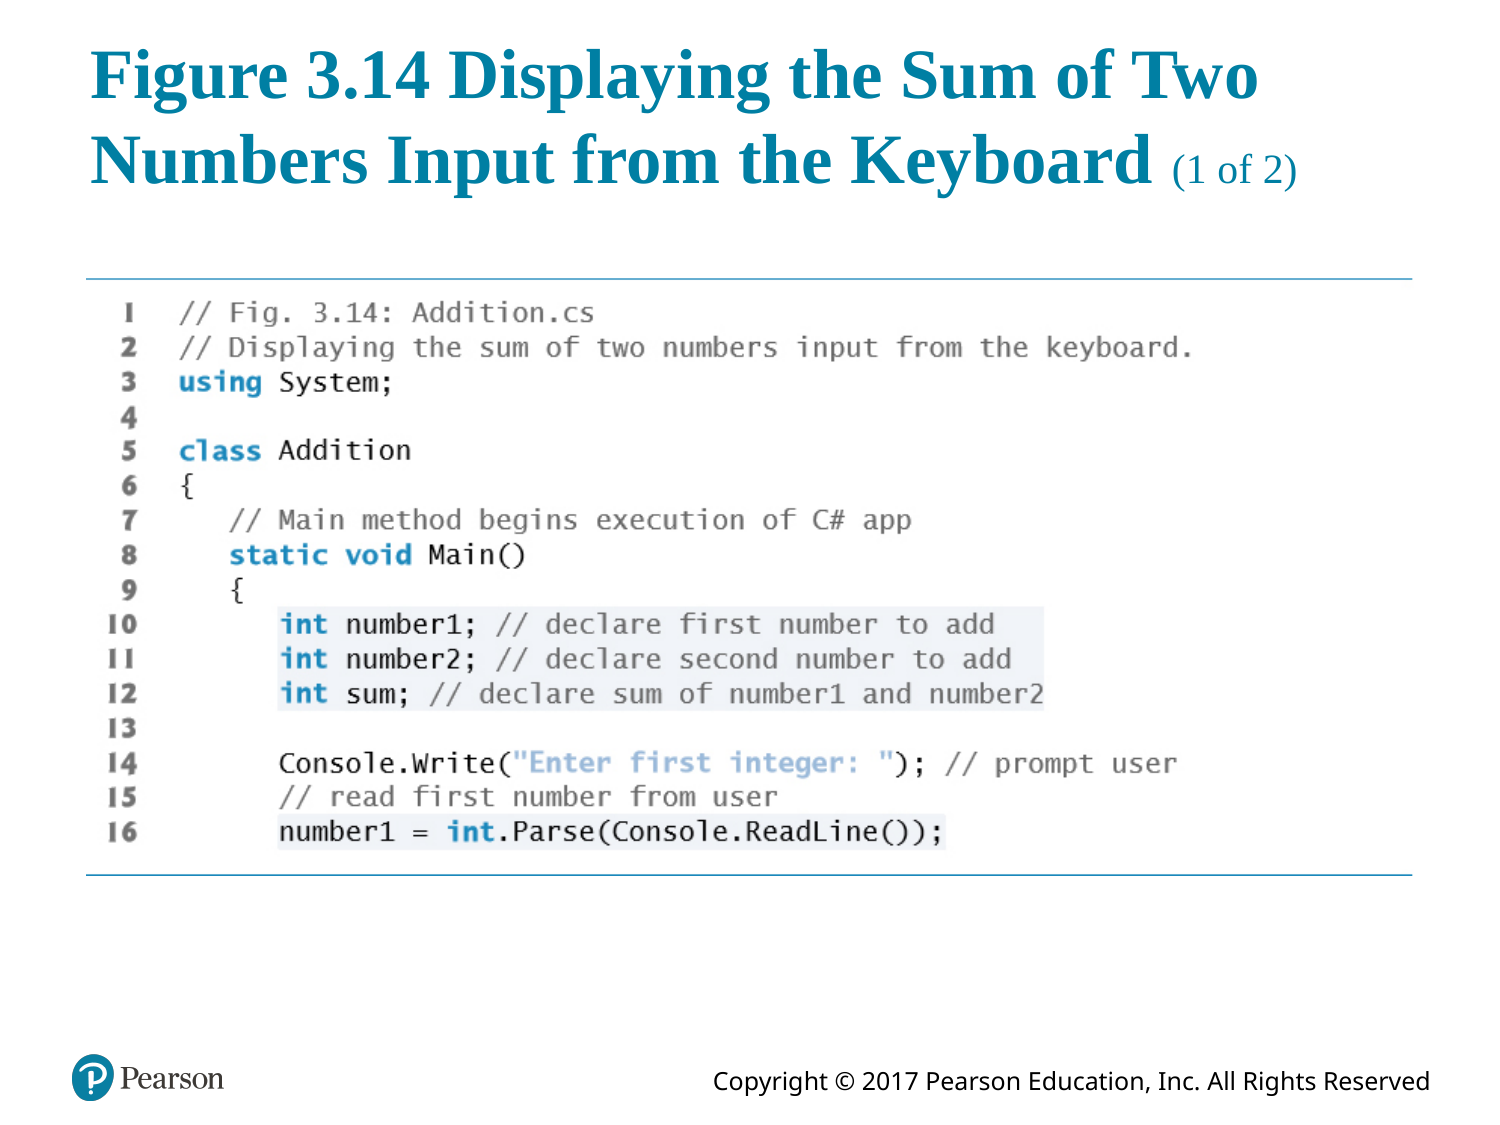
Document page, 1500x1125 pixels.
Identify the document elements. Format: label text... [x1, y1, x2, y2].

picture [72, 1054, 88, 1070]
title Figure 3.14 Displaying the Sum of Two Numbers Input from the Keyboard (1 of 2) [75, 37, 1425, 213]
picture [85, 277, 1415, 876]
picture [72, 1087, 83, 1101]
picture [80, 1063, 106, 1088]
picture [98, 1054, 224, 1101]
